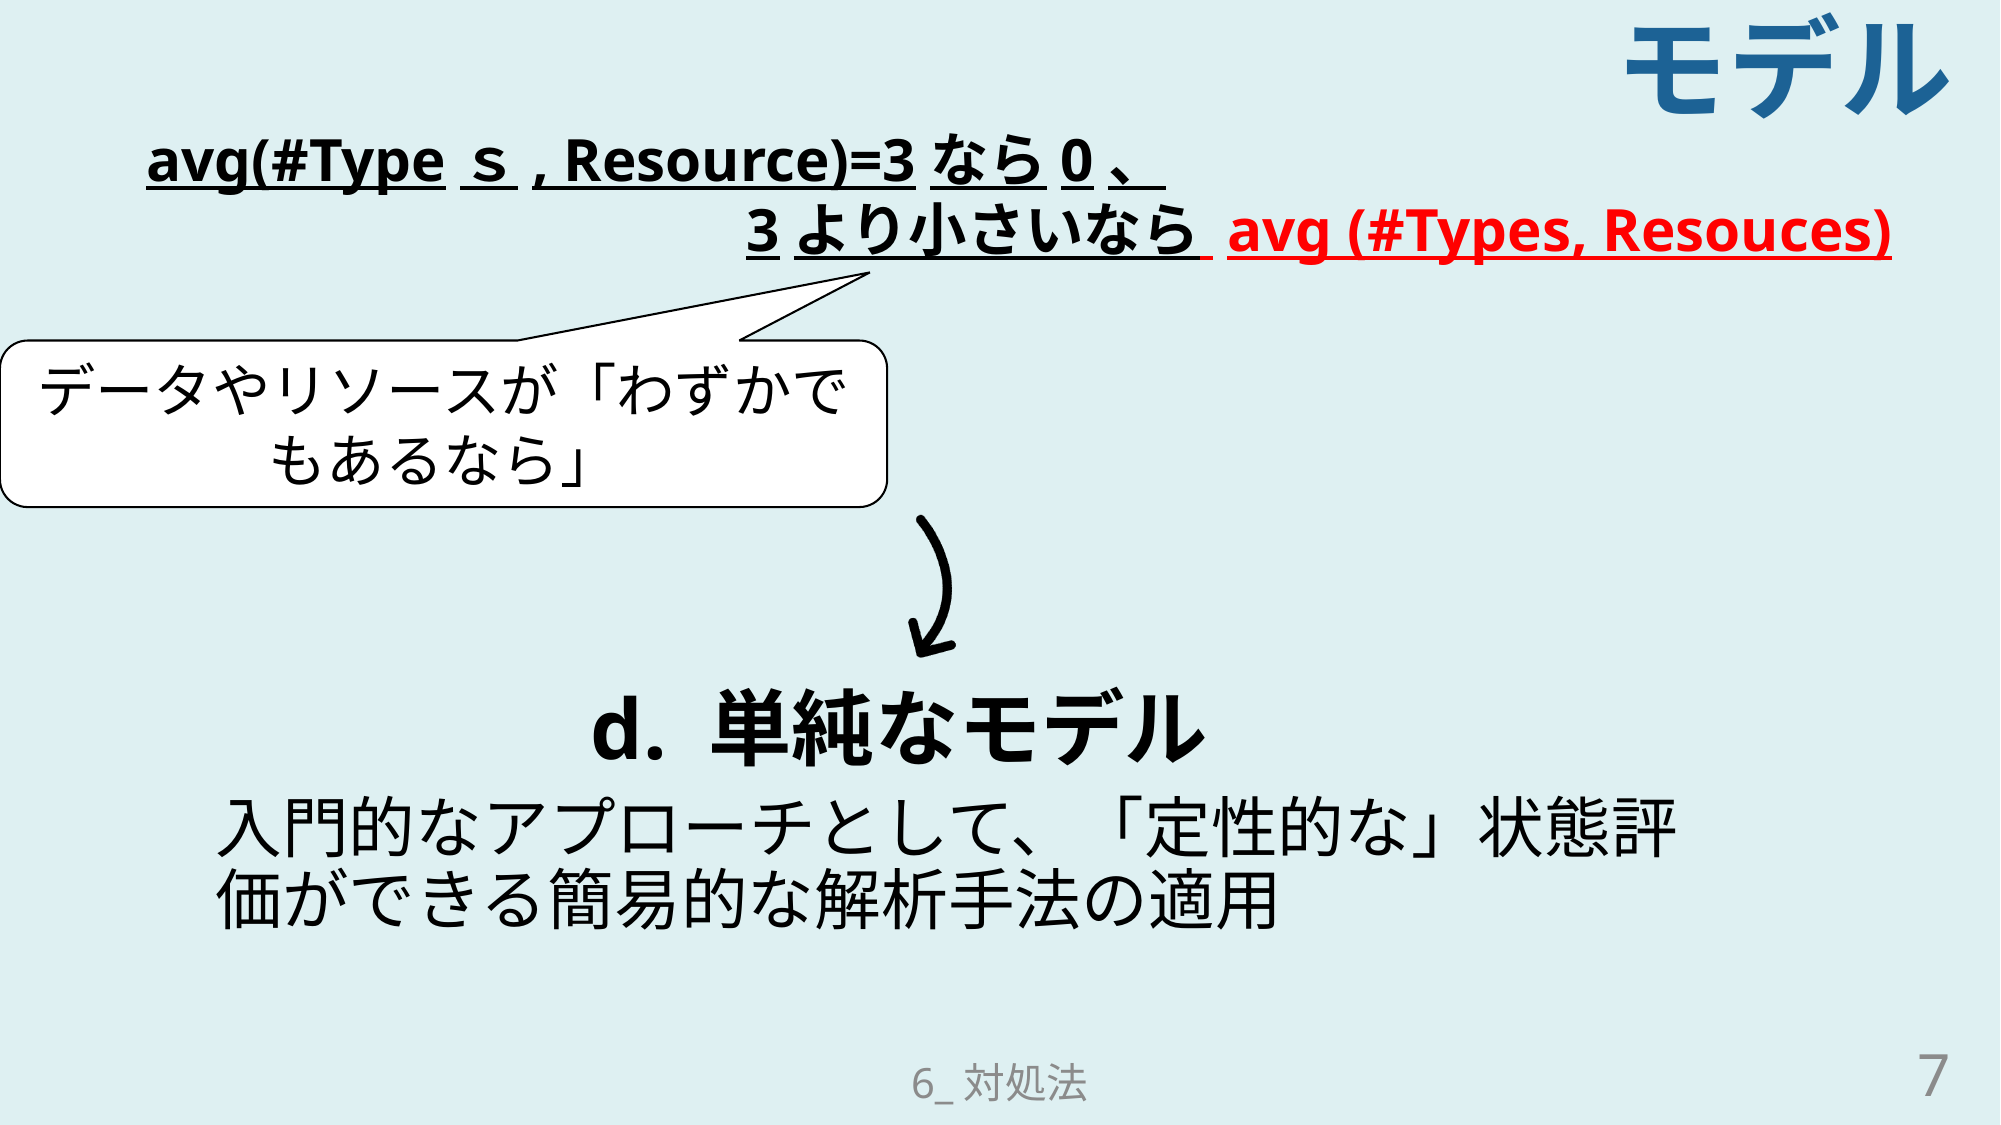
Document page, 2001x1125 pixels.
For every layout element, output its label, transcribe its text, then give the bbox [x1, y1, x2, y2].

picture [829, 489, 1032, 694]
footer 6_対処法 [662, 1052, 1338, 1112]
title d. 単純なモデル [575, 649, 2000, 816]
list 入門的なアプローチとして、「定性的な」状態評価ができる簡易的な解析手法の適用 [200, 787, 1759, 1014]
slide_number 7 [1412, 1042, 1966, 1112]
text_box avg(#Typeｓ, Resource)=3なら0、 3より小さいなら avg (#Types, Resouces) [131, 115, 1908, 271]
text_box モデル [1601, 0, 1969, 140]
text_box データやリソースが「わずかでもあるなら」 [0, 271, 889, 509]
